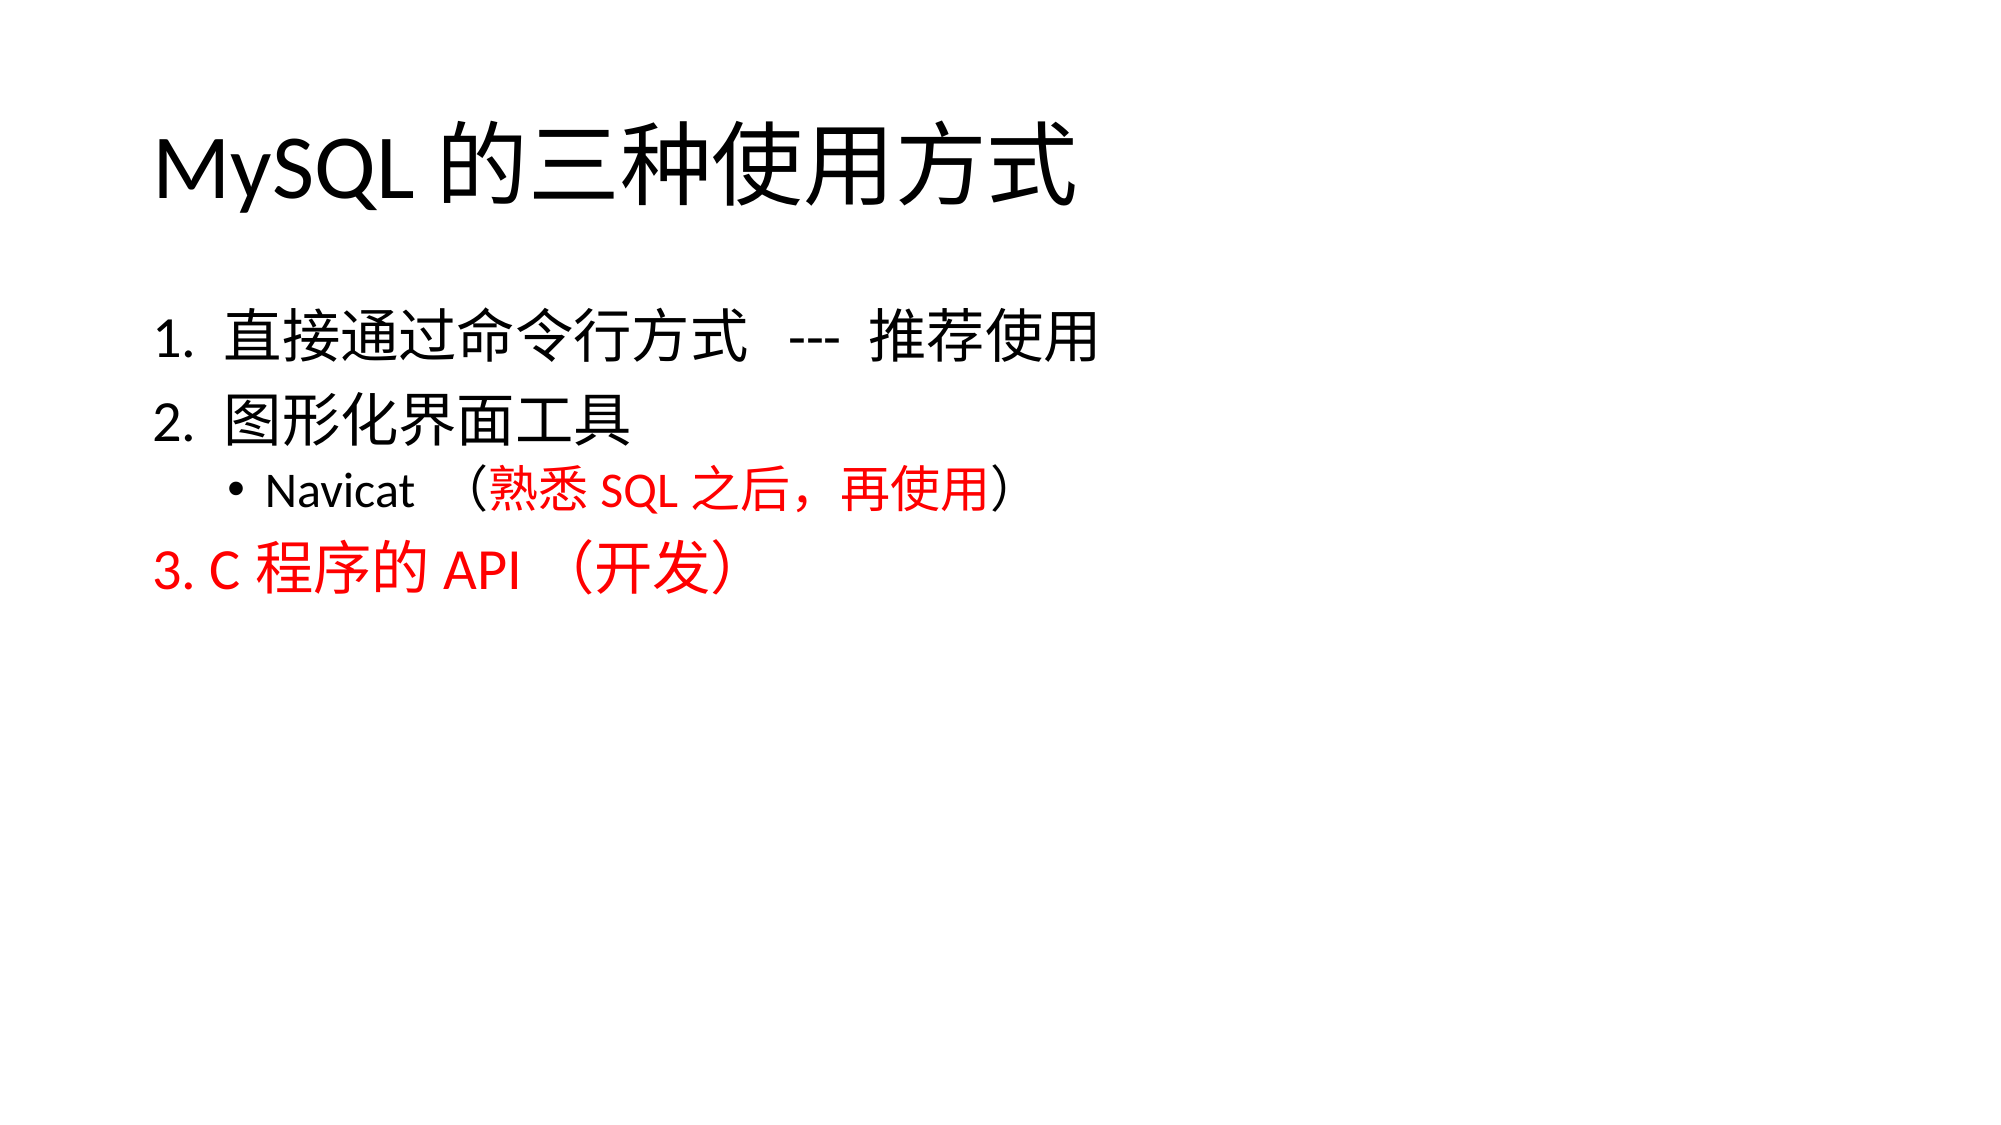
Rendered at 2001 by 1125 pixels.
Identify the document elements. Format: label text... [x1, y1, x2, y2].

title MySQL的三种使用方式 [137, 59, 1863, 278]
list 1. 直接通过命令行方式 --- 推荐使用 2. 图形化界面工具 Navicat （熟悉SQL之后，再使用） 3. C程序的API（开发） [137, 299, 1863, 1014]
